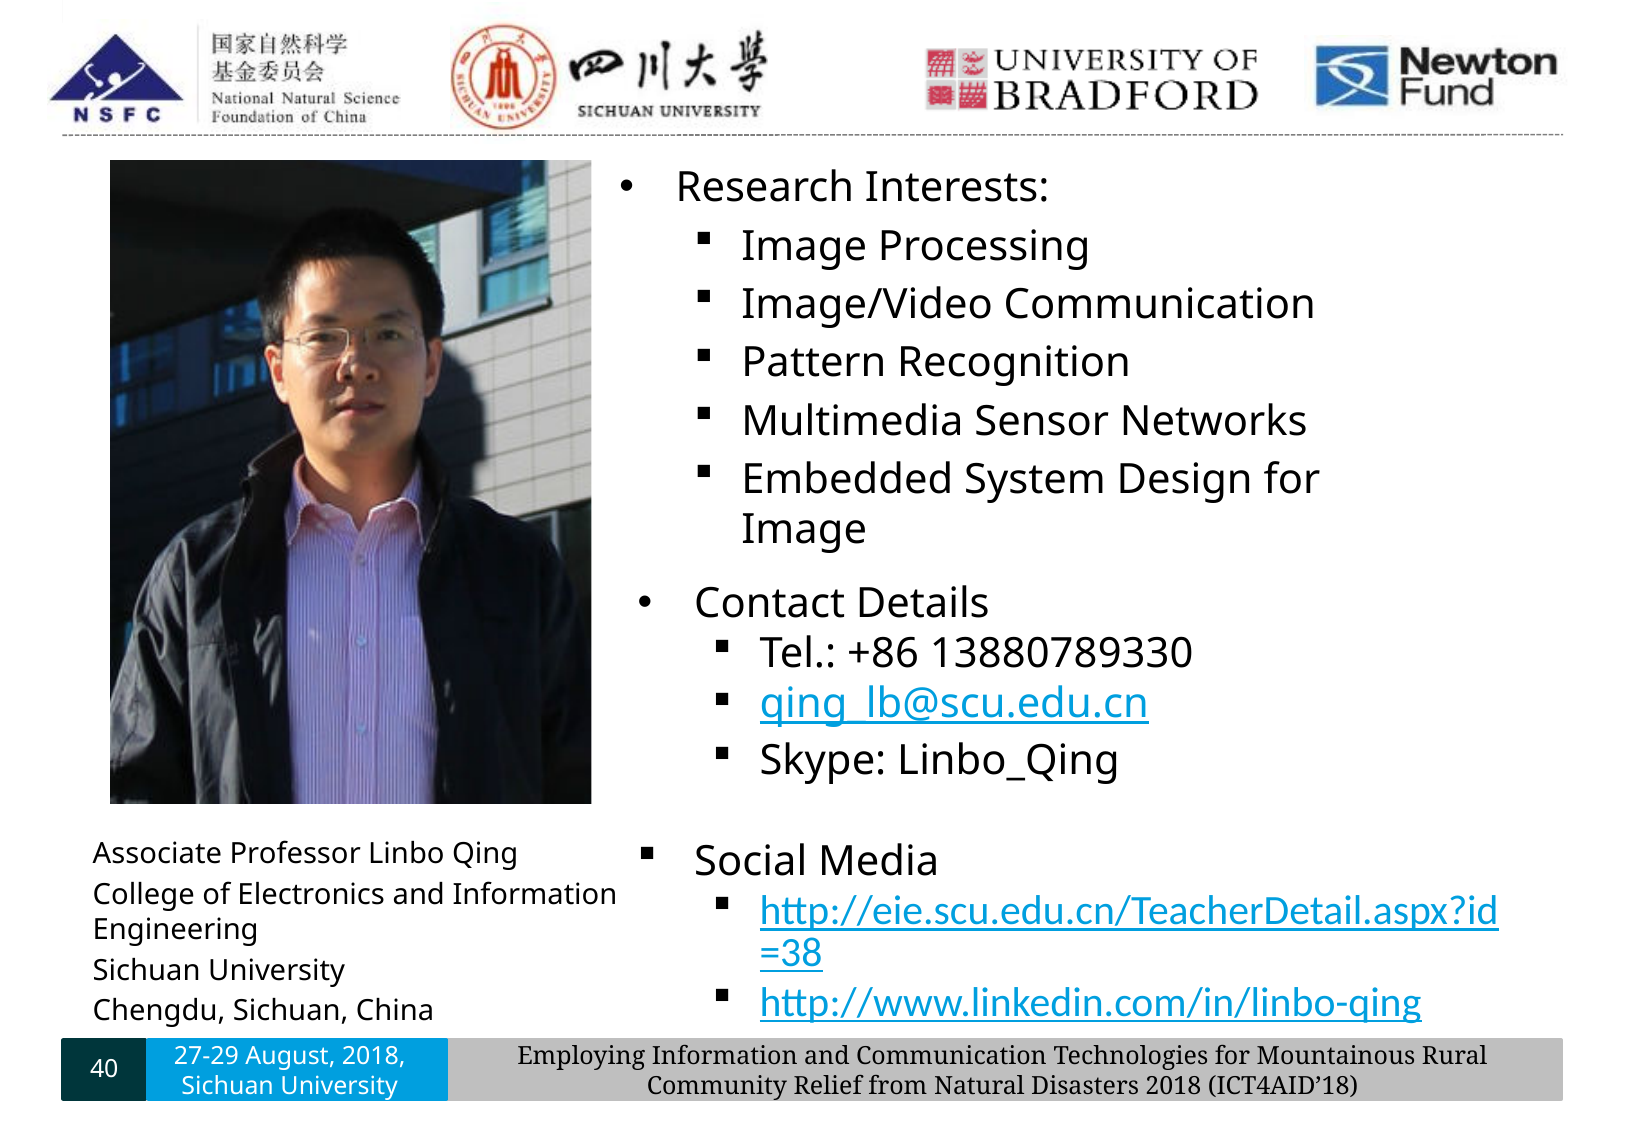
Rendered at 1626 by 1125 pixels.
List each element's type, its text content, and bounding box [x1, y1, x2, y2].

picture [450, 2, 768, 144]
text_box Contact Details Tel.: +86 13880789330 qing_lb@scu.edu.cn Skype: Linbo_Qing Social Media http://eie.scu.edu.cn/TeacherDetail.aspx?id=38 http://www.linkedin.com/in/linbo-qing [623, 568, 1533, 991]
list Associate Professor Linbo Qing College of Electronics and Information Engineering Sichuan University Chengdu, Sichuan, China [92, 834, 682, 1001]
picture [1304, 35, 1569, 119]
footer Employing Information and Communication Technologies for Mountainous Rural Community Relief from Natural Disasters 2018 (ICT4AID’18) [447, 1039, 1561, 1100]
picture [109, 159, 592, 804]
list Research Interests: Image Processing Image/Video Communication Pattern Recognition Multimedia Sensor Networks Embedded System Design for Image [619, 160, 1414, 540]
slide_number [148, 1039, 447, 1100]
picture [911, 16, 1274, 129]
picture [47, 19, 401, 132]
slide_number 40 [62, 1039, 147, 1100]
